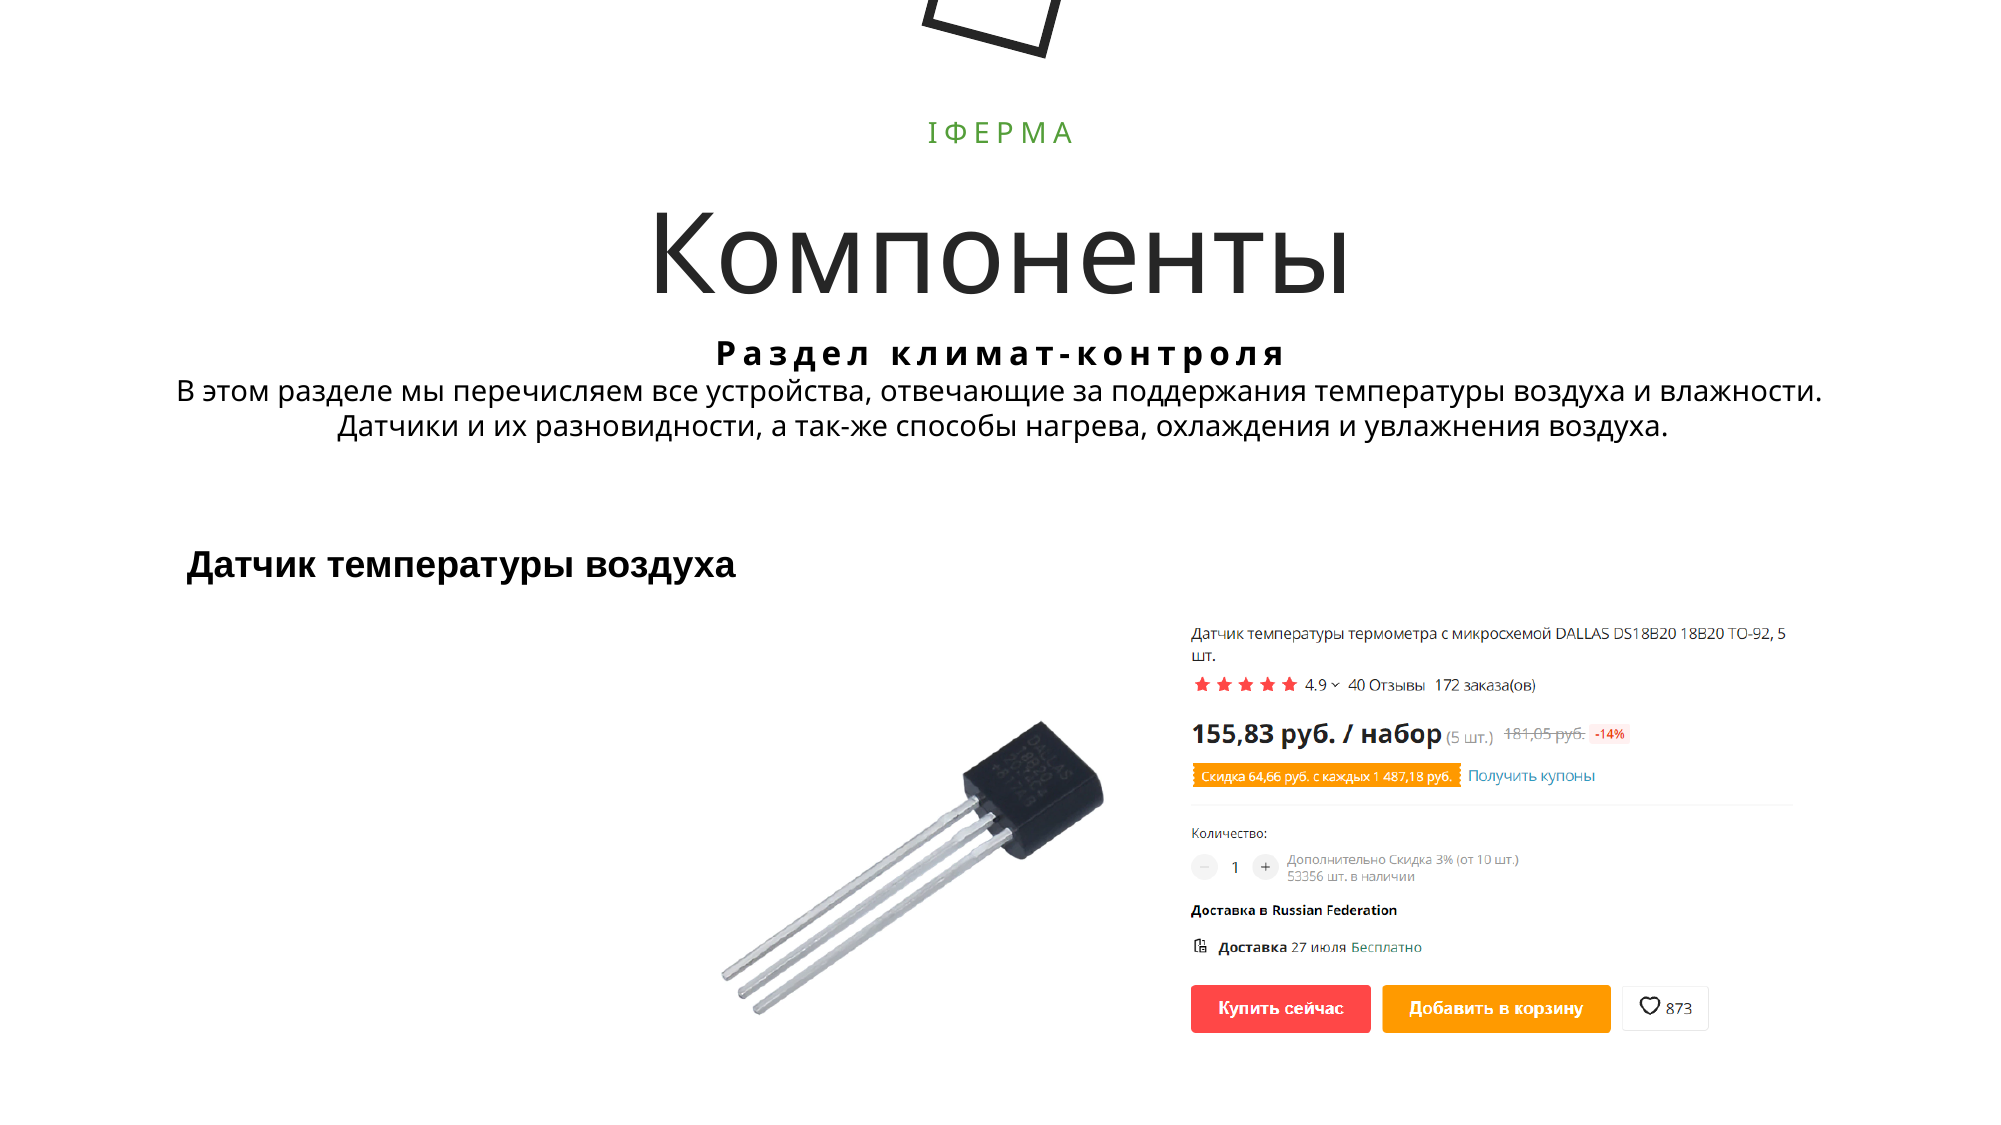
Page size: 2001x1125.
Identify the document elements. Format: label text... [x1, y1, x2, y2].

text_box Раздел климат-контроля В этом разделе мы перечисляем все устройства, отвечающие за поддержания температуры воздуха и влажности. Датчики и их разновидности, а так-же способы нагрева, охлаждения и увлажнения воздуха. [161, 325, 1839, 485]
text_box [926, 0, 1058, 55]
text_box Компоненты [631, 173, 1369, 324]
text_box IФЕРМА [913, 106, 1087, 157]
picture [670, 608, 1801, 1049]
text_box Датчик температуры воздуха [172, 510, 770, 593]
